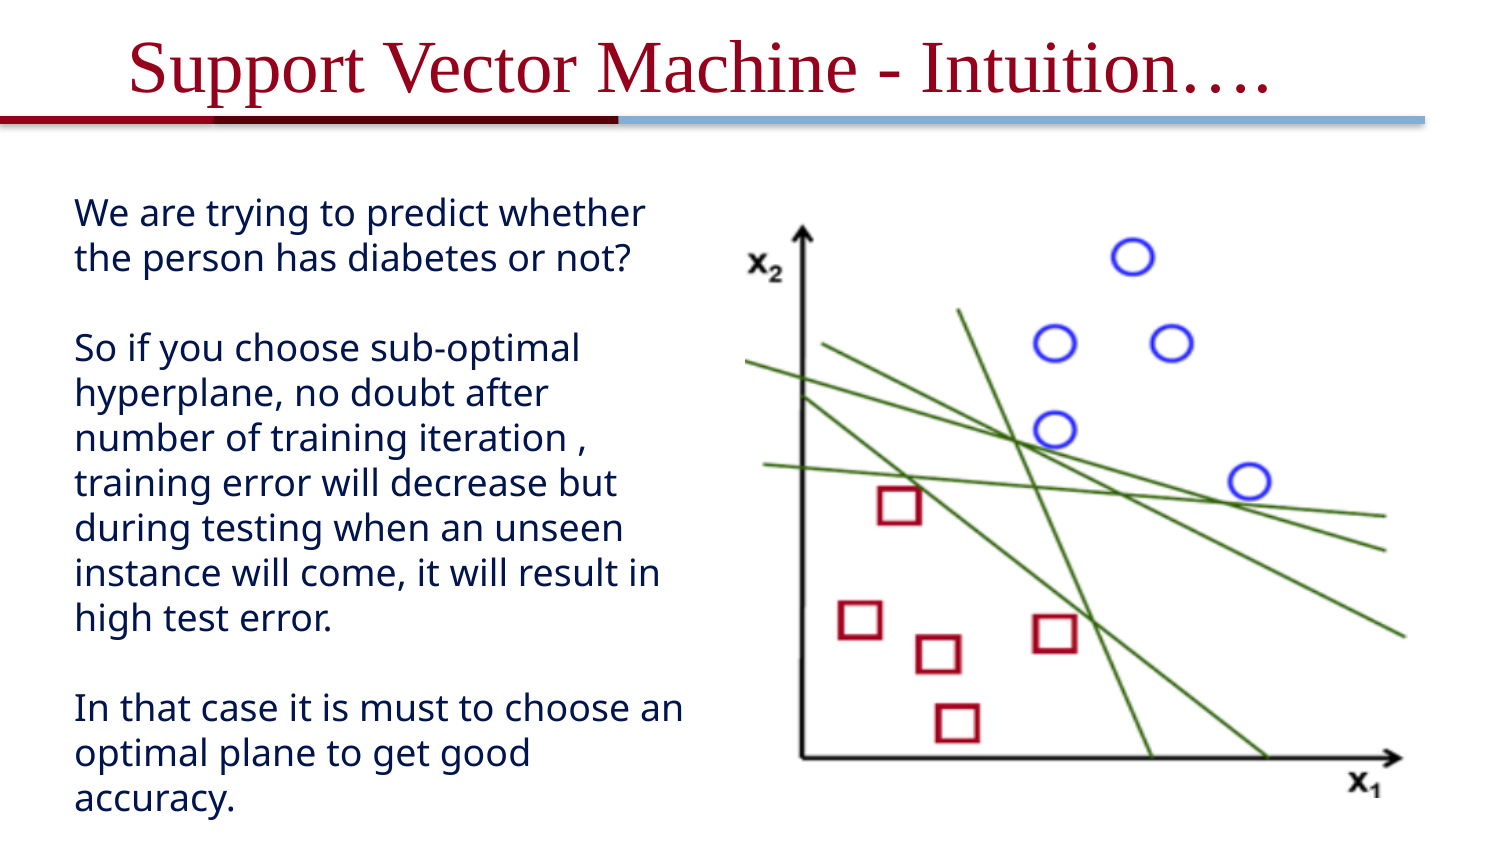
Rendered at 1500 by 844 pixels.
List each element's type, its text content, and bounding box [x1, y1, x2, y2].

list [745, 220, 1409, 798]
title Support Vector Machine - Intuition…. [112, 3, 1388, 122]
text_box We are trying to predict whether the person has diabetes or not? So if you choose sub-optimal hyperplane, no doubt after number of training iteration , training error will decrease but during testing when an unseen instance will come, it will result in high test error. In that case it is must to choose an optimal plane to get good accuracy. [59, 181, 711, 827]
